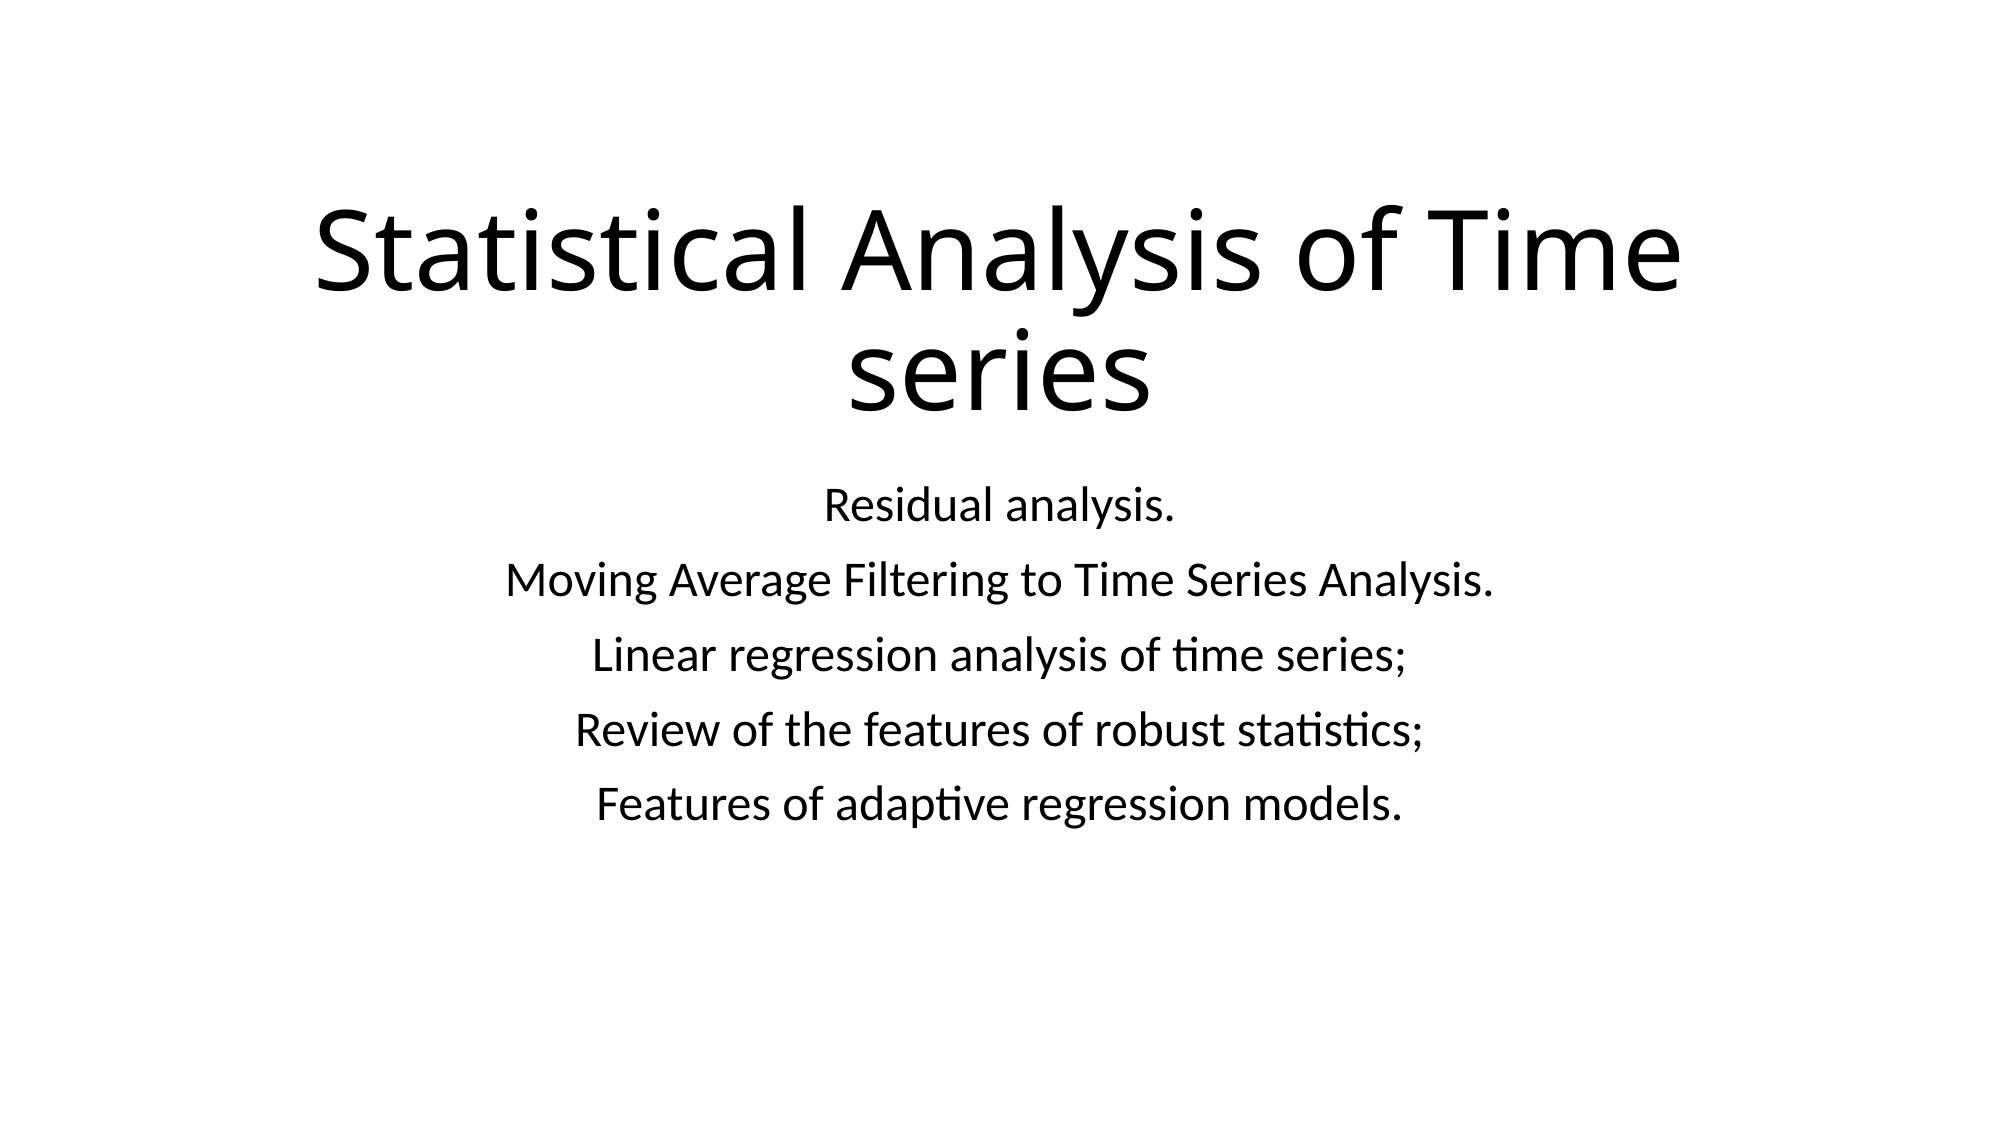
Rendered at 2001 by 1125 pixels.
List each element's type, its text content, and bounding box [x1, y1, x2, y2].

title Statistical Analysis of Time series [249, 184, 1750, 470]
subtitle Residual analysis. Moving Average Filtering to Time Series Analysis. Linear regression analysis of time series; Review of the features of robust statistics; Features of adaptive regression models. [249, 470, 1750, 1038]
